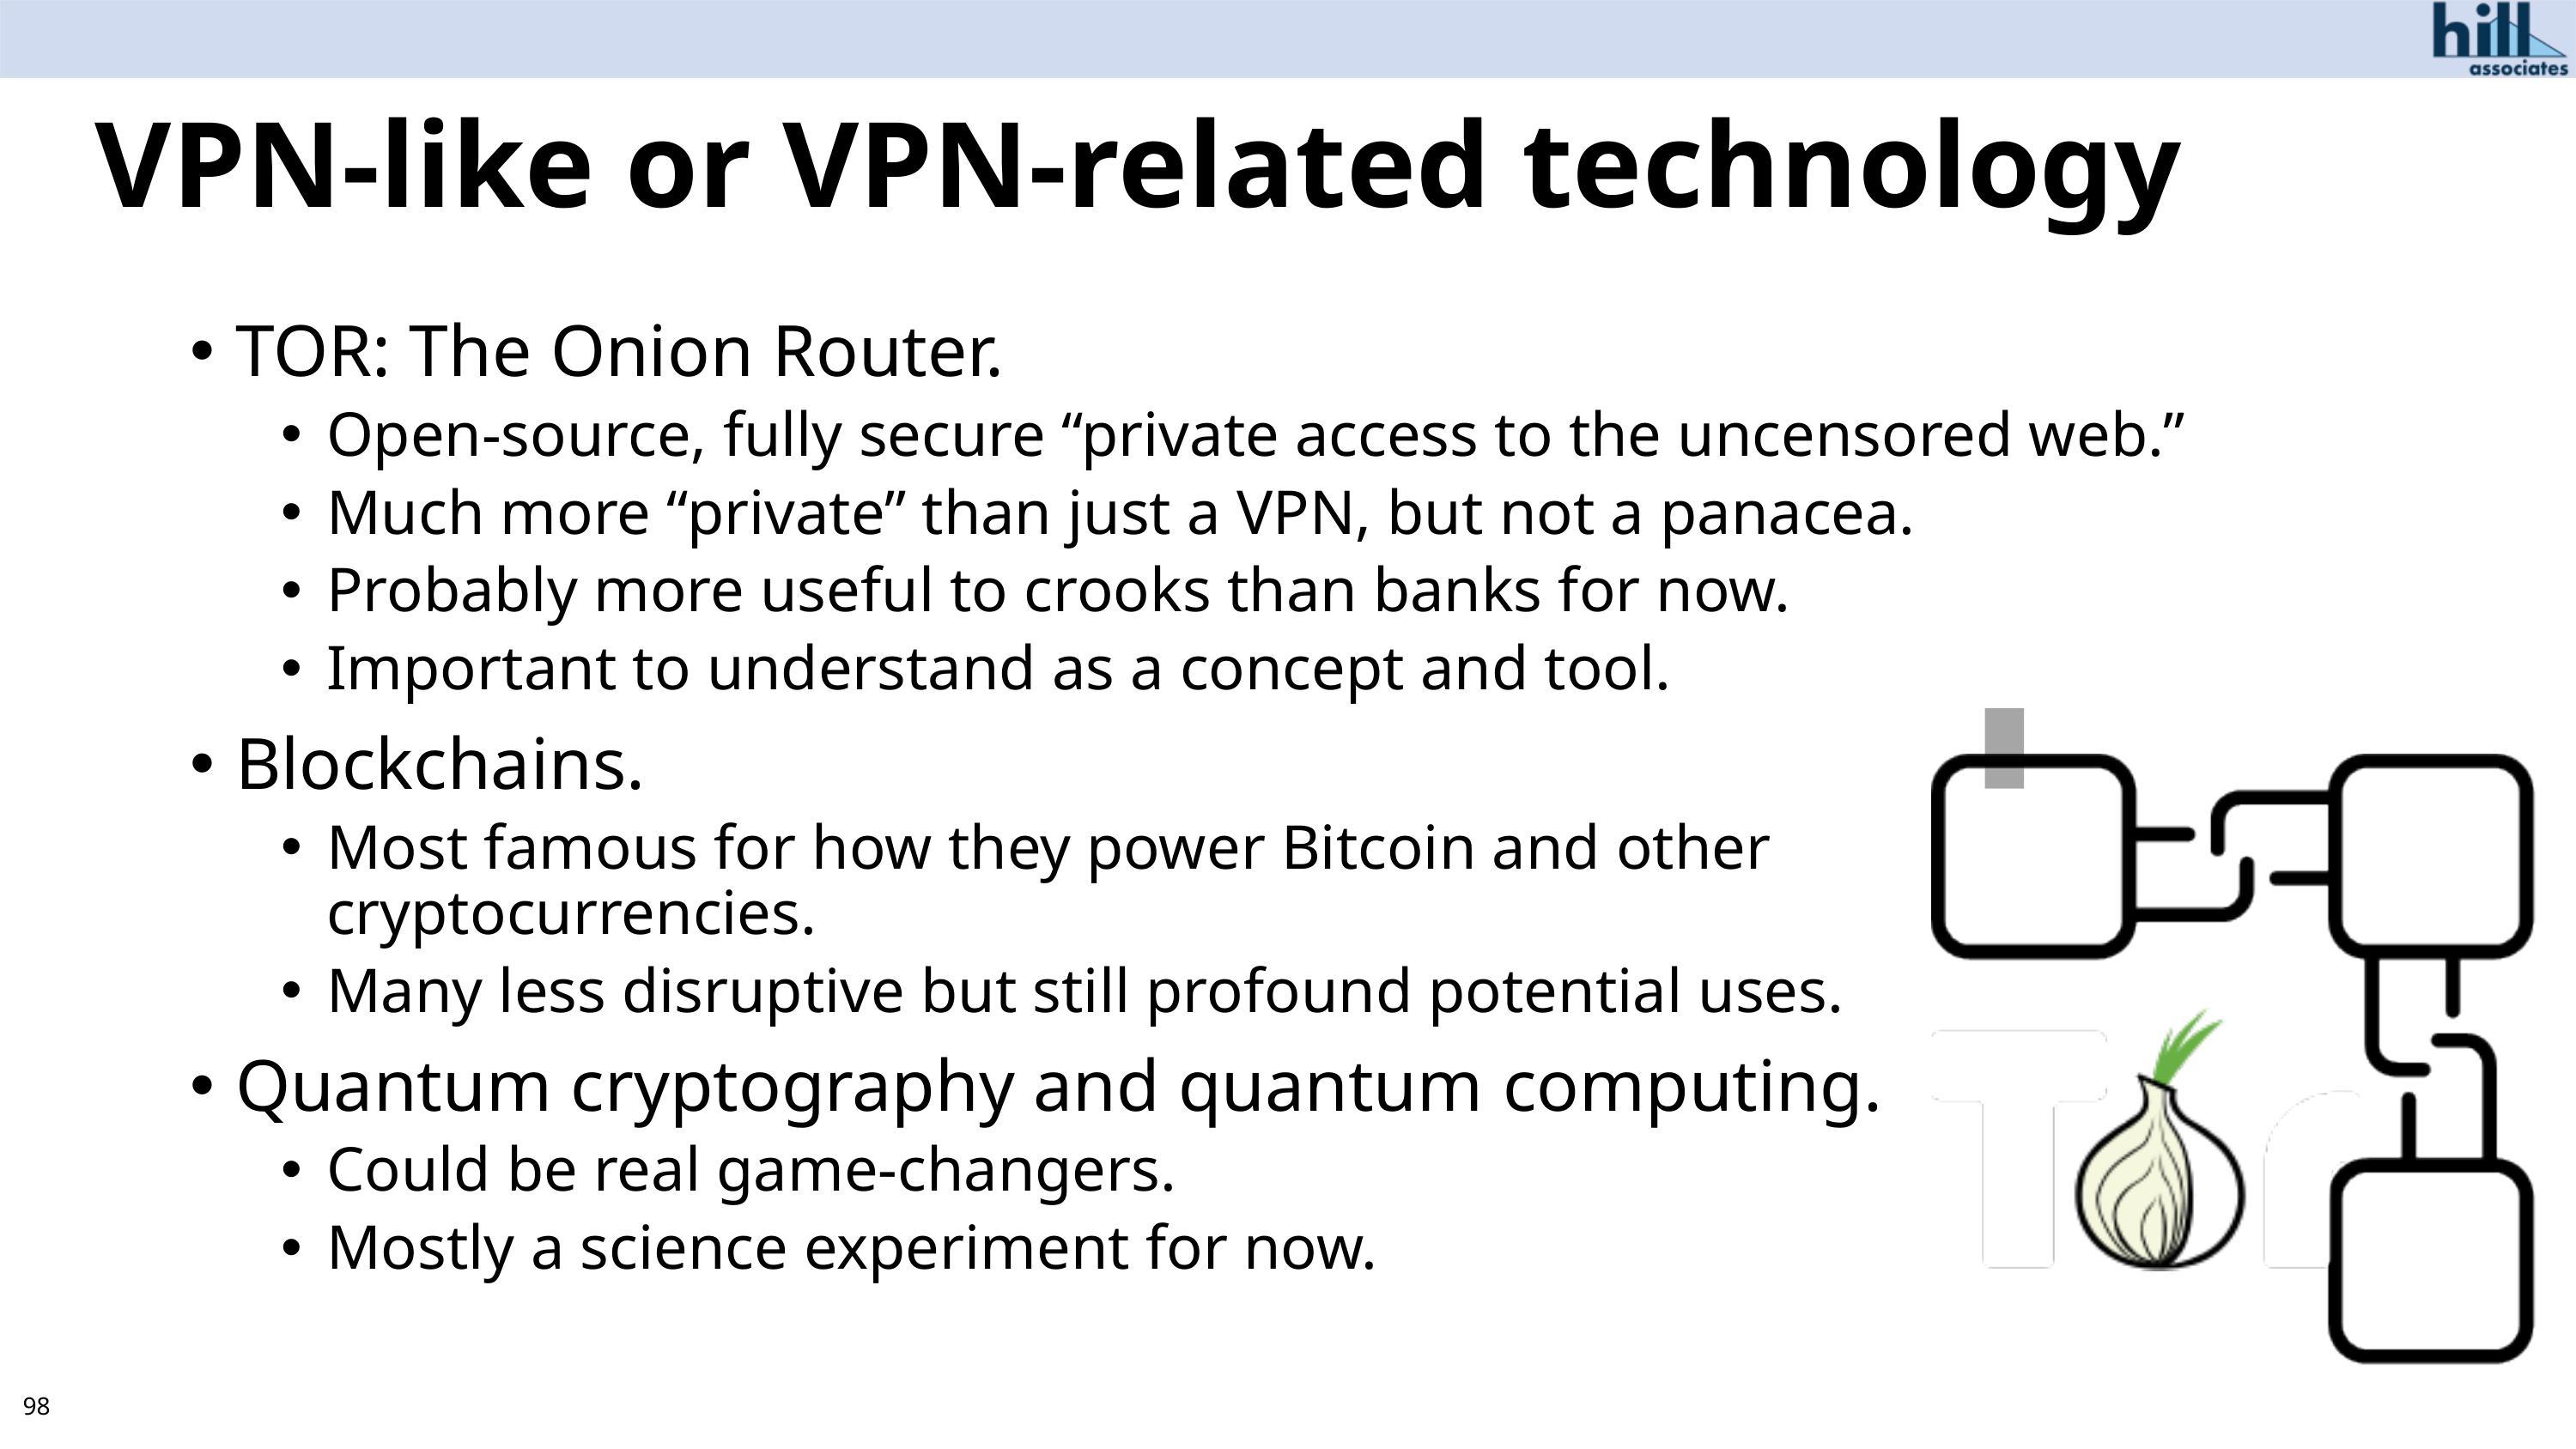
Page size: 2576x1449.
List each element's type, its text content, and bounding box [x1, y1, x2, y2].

text_box 98 [3, 1384, 215, 1449]
list TOR: The Onion Router. Open-source, fully secure “private access to the uncensored web.” Much more “private” than just a VPN, but not a panacea. Probably more useful to crooks than banks for now. Important to understand as a concept and tool. Blockchains. Most famous for how they power Bitcoin and other cryptocurrencies. Many less disruptive but still profound potential uses. Quantum cryptography and quantum computing. Could be real game-changers. Mostly a science experiment for now. [177, 308, 2399, 1290]
picture [1931, 754, 2541, 1370]
picture [2432, 0, 2576, 80]
title VPN-like or VPN-related technology [82, 28, 2305, 309]
